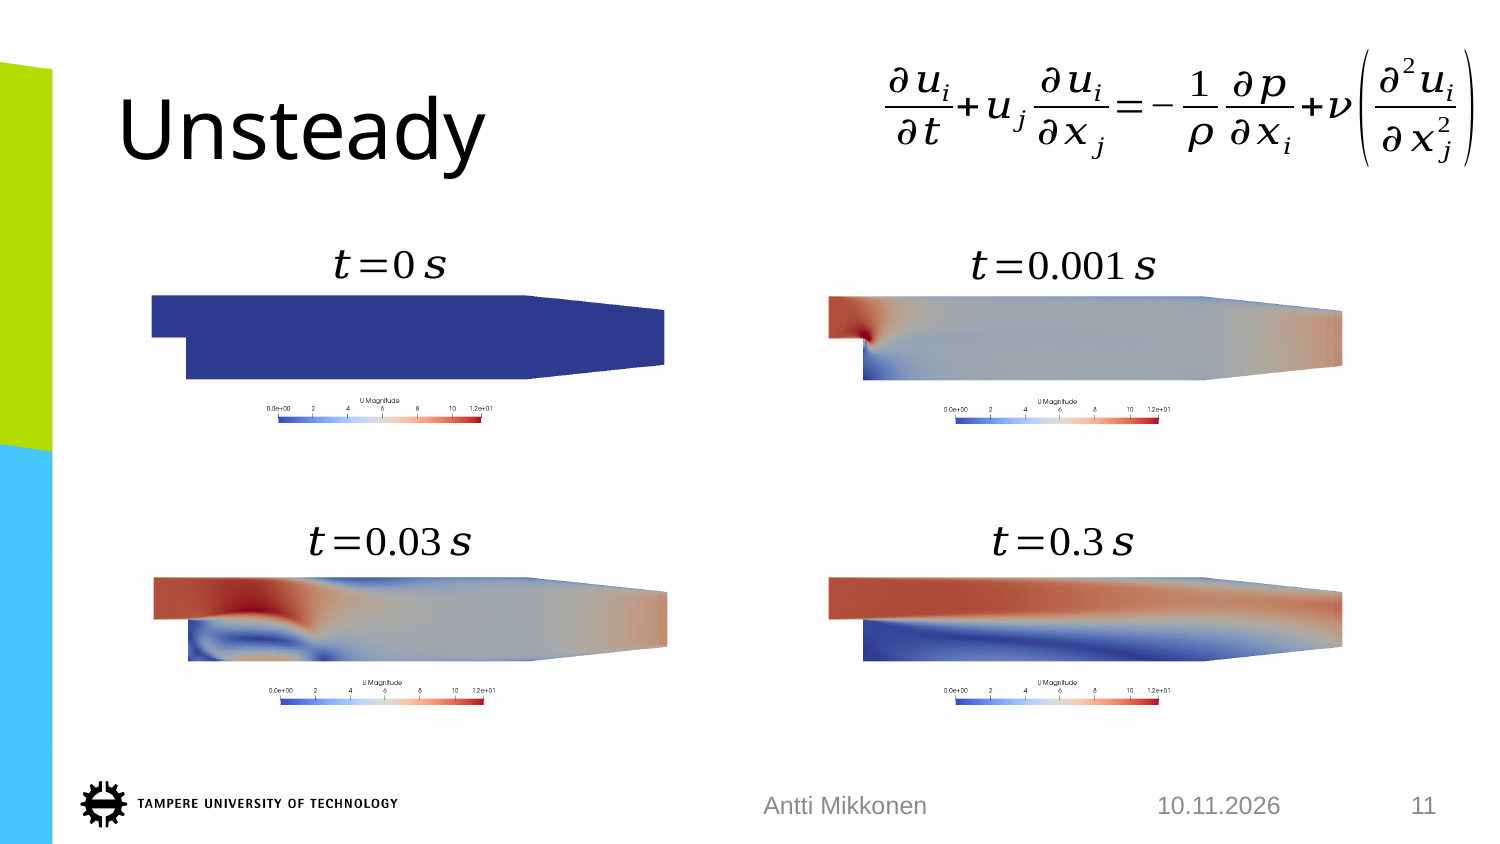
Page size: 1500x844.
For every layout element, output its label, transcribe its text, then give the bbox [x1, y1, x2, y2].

title Unsteady [101, 56, 1452, 197]
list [99, 242, 714, 450]
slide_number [1142, 782, 1316, 827]
picture [0, 0, 1500, 844]
slide_number 11 [1340, 782, 1452, 827]
footer Antti Mikkonen [572, 782, 1120, 827]
